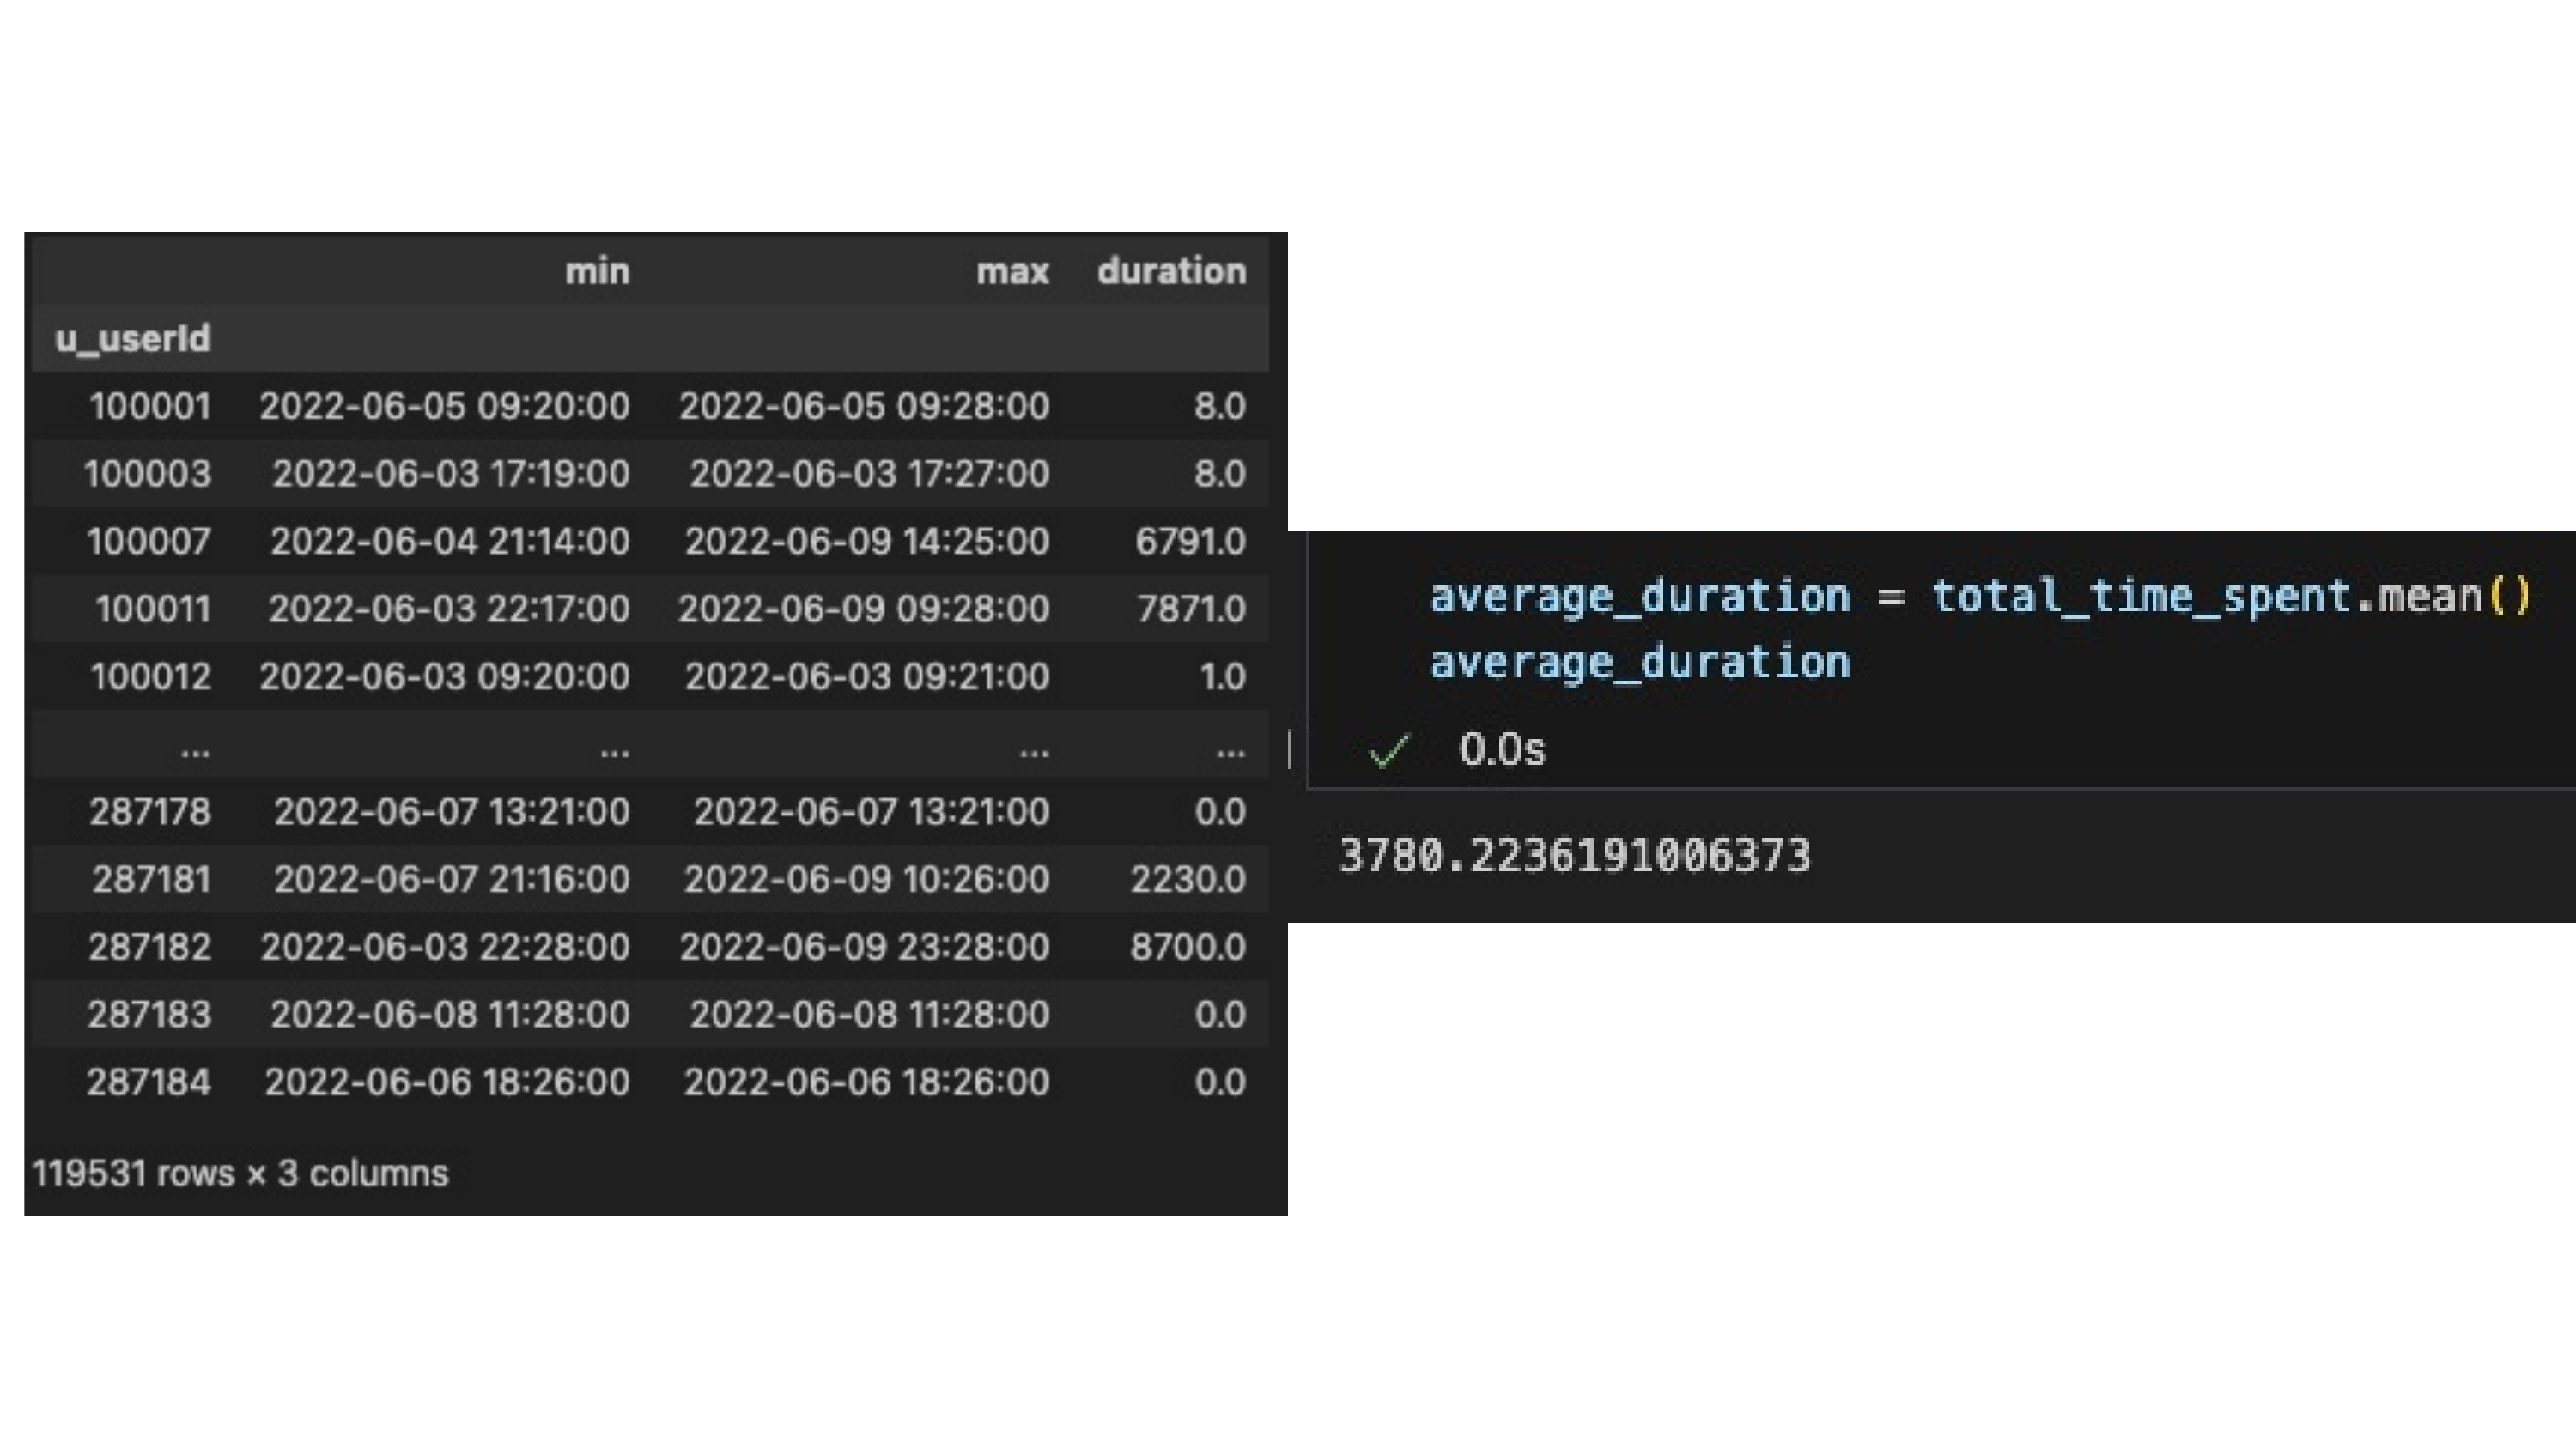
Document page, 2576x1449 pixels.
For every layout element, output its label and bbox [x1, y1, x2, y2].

text_box [24, 232, 1288, 1216]
text_box [1287, 531, 2576, 923]
